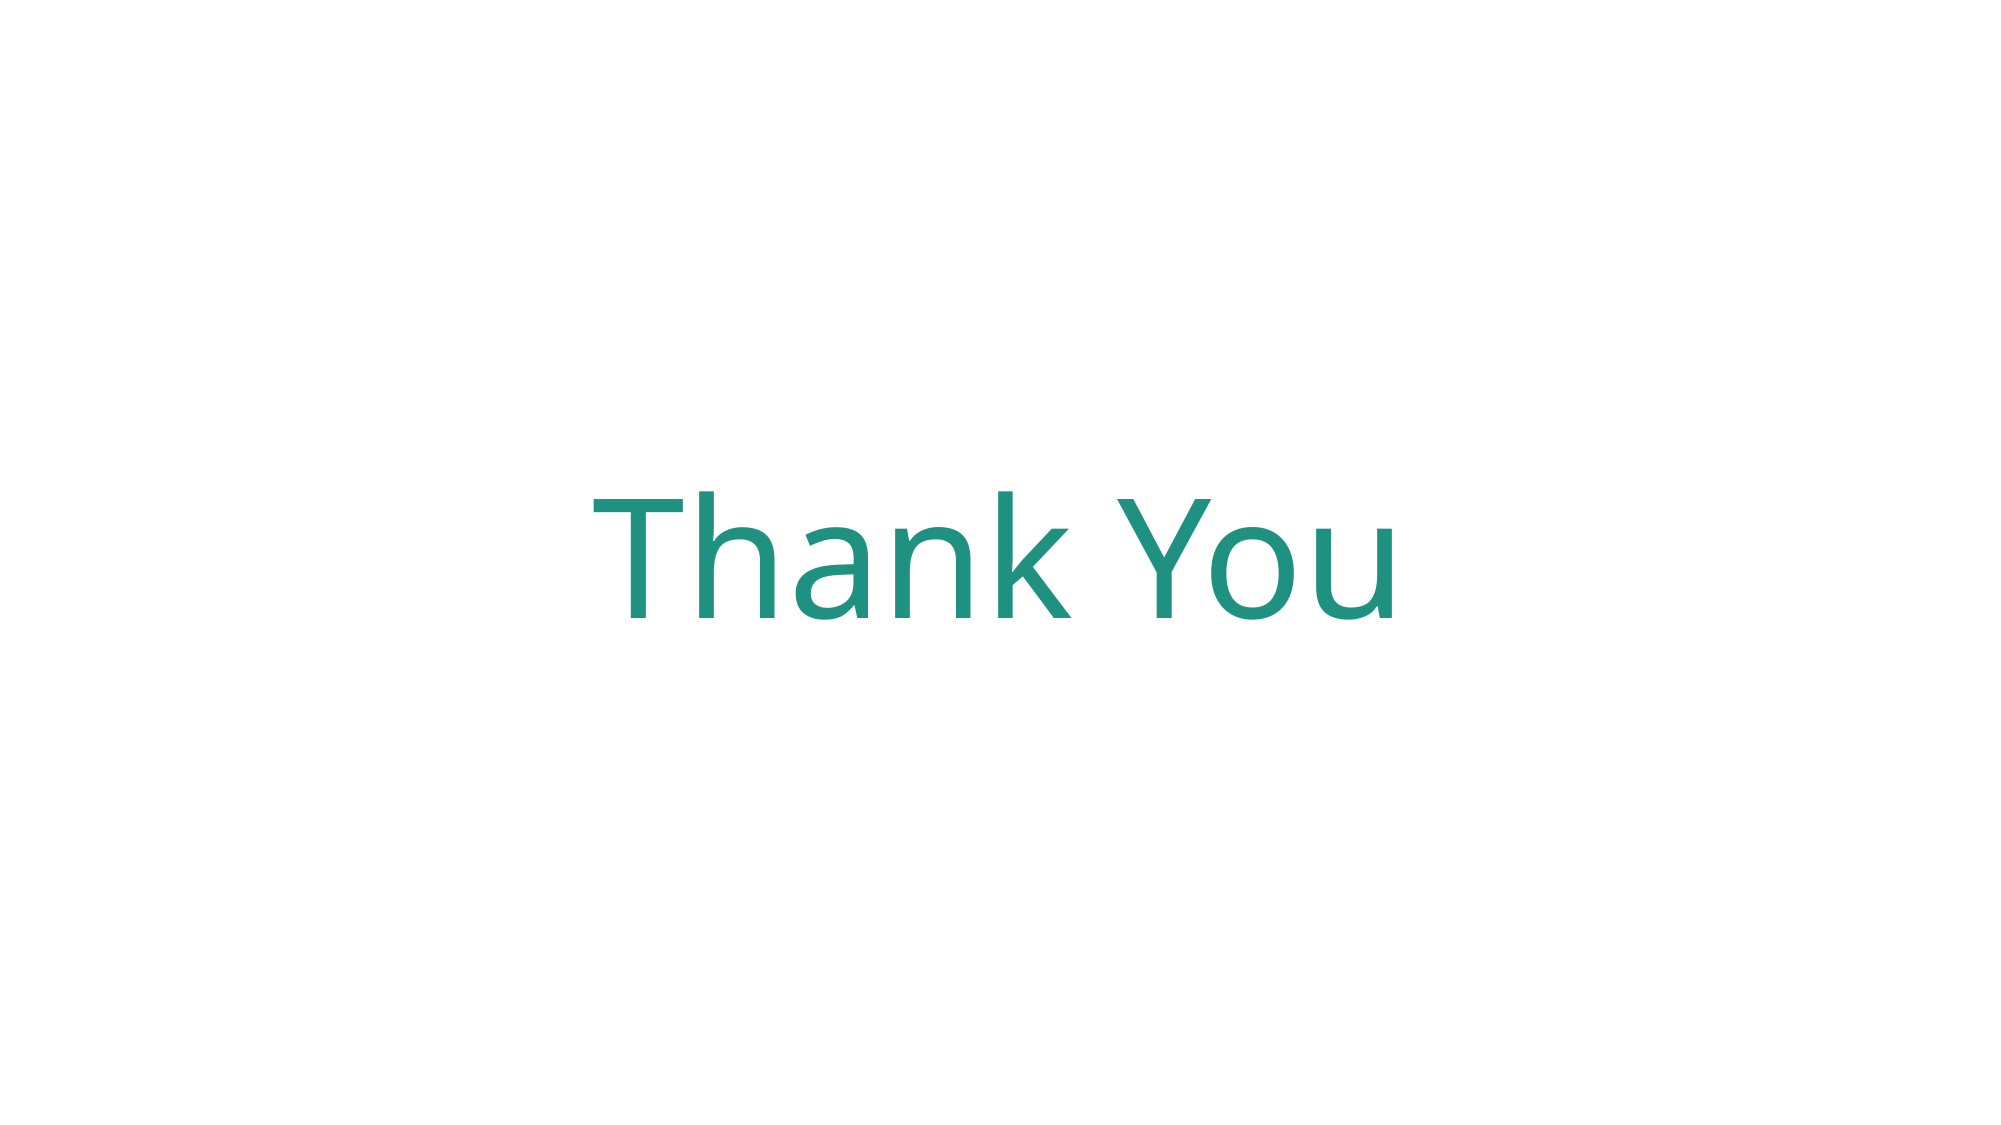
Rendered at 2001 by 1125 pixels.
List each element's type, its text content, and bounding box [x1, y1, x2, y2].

title Thank You [26, 437, 1974, 688]
